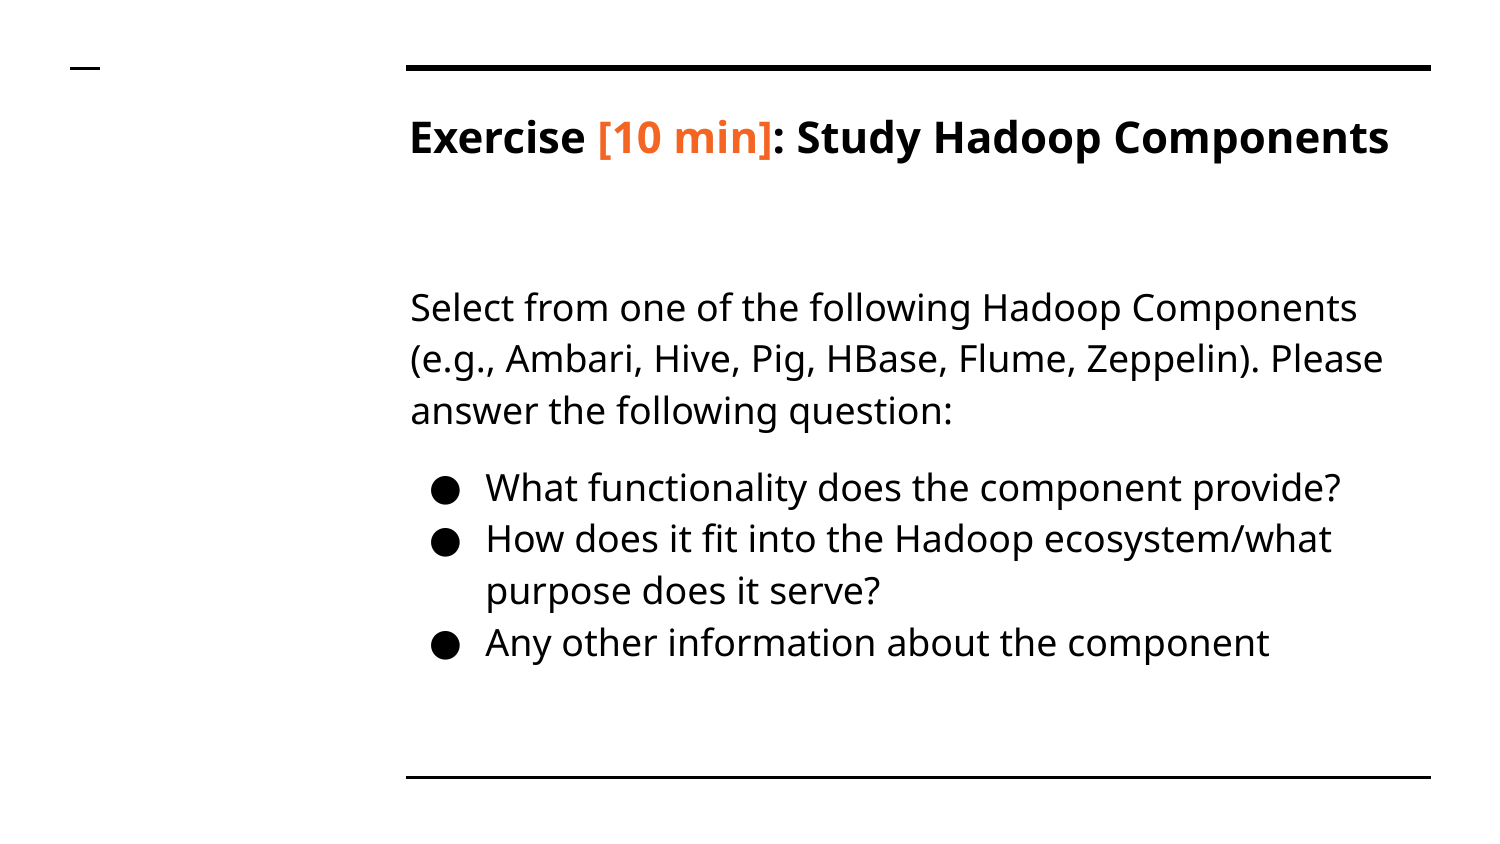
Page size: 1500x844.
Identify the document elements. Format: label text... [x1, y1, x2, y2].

title Exercise [10 min]: Study Hadoop Components [393, 94, 1431, 199]
list Select from one of the following Hadoop Components (e.g., Ambari, Hive, Pig, HBase, Flume, Zeppelin). Please answer the following question: What functionality does the component provide? How does it fit into the Hadoop ecosystem/what purpose does it serve? Any other information about the component [395, 261, 1433, 755]
